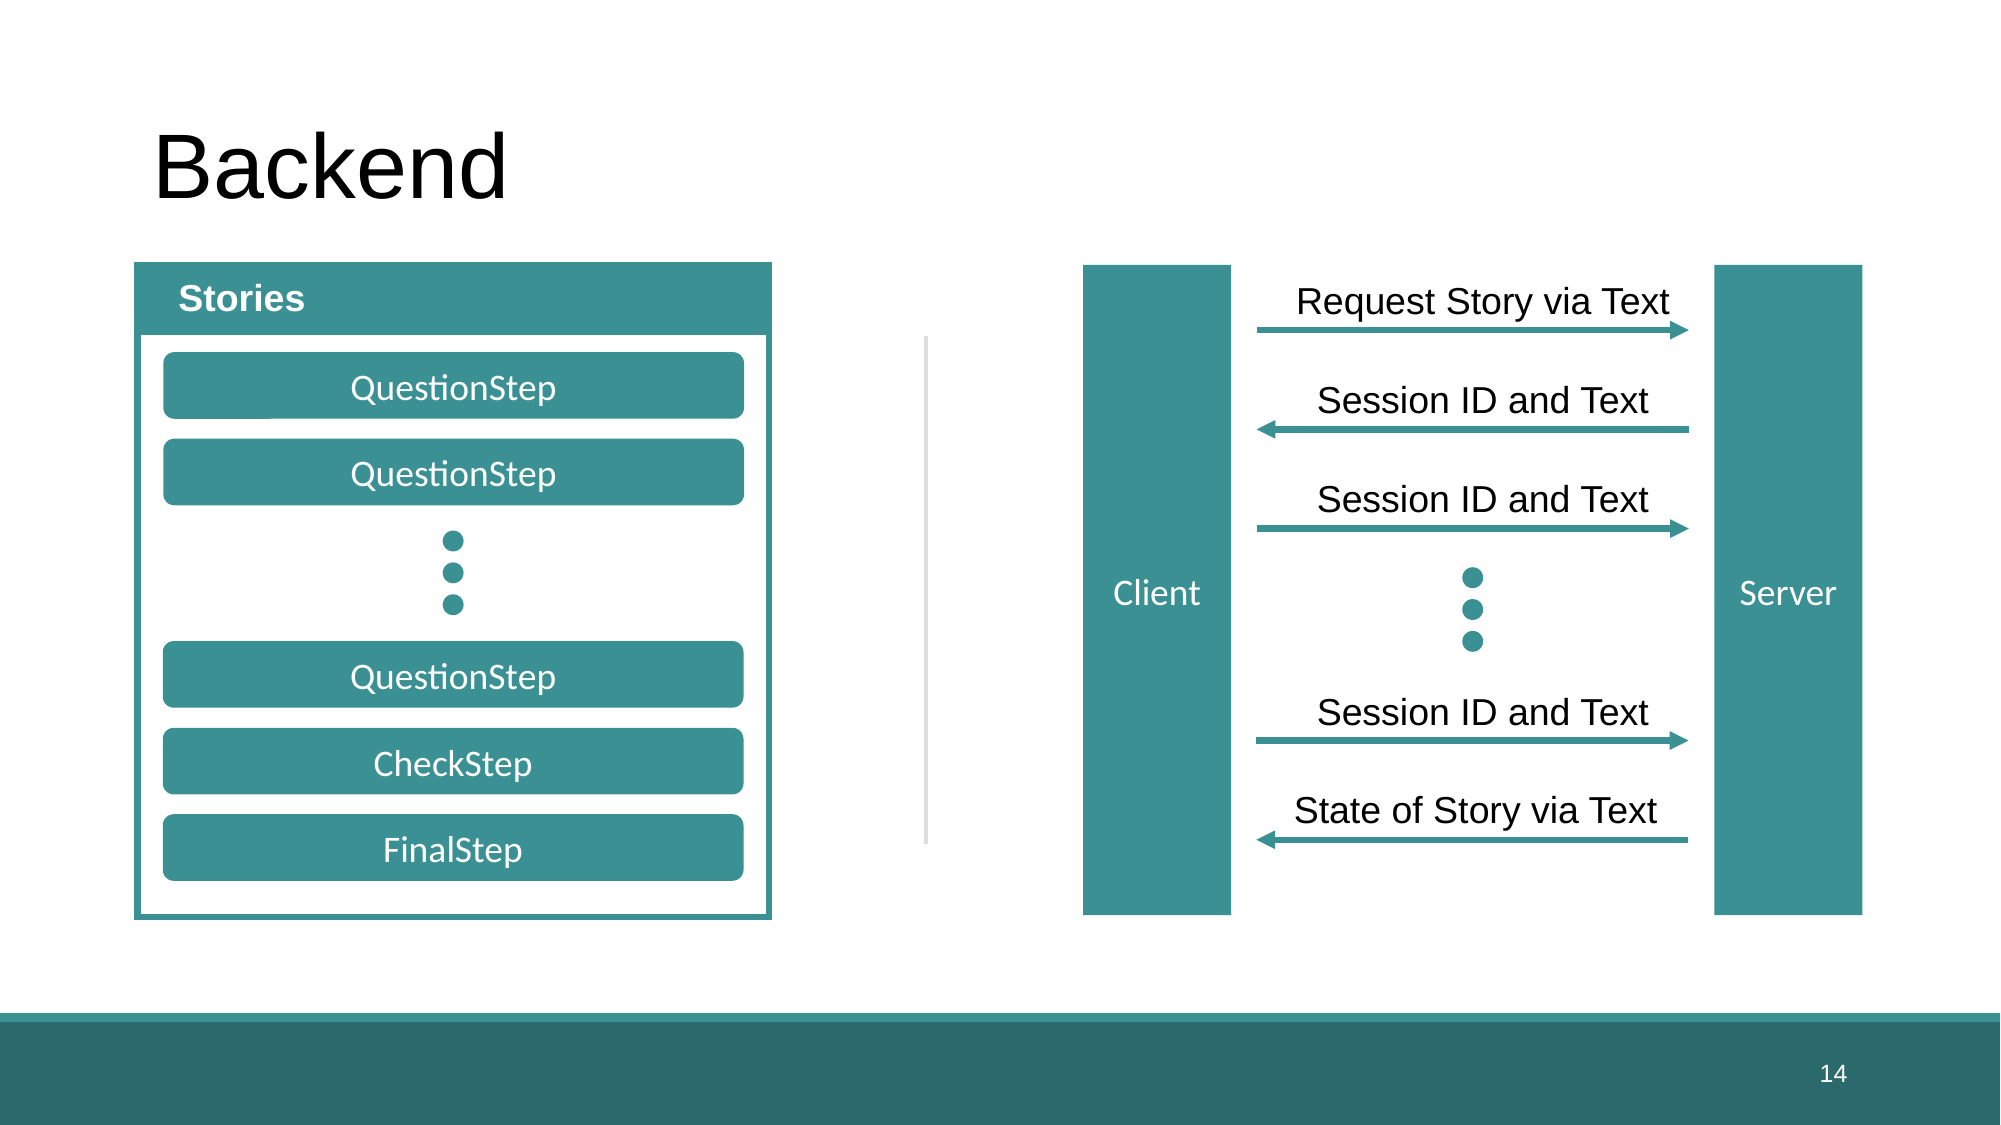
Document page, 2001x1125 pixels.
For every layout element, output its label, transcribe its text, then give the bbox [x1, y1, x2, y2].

title Backend [137, 59, 1863, 278]
text_box [109, 249, 1880, 928]
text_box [1083, 264, 1863, 916]
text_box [137, 262, 769, 918]
slide_number 14 [1412, 1042, 1863, 1103]
